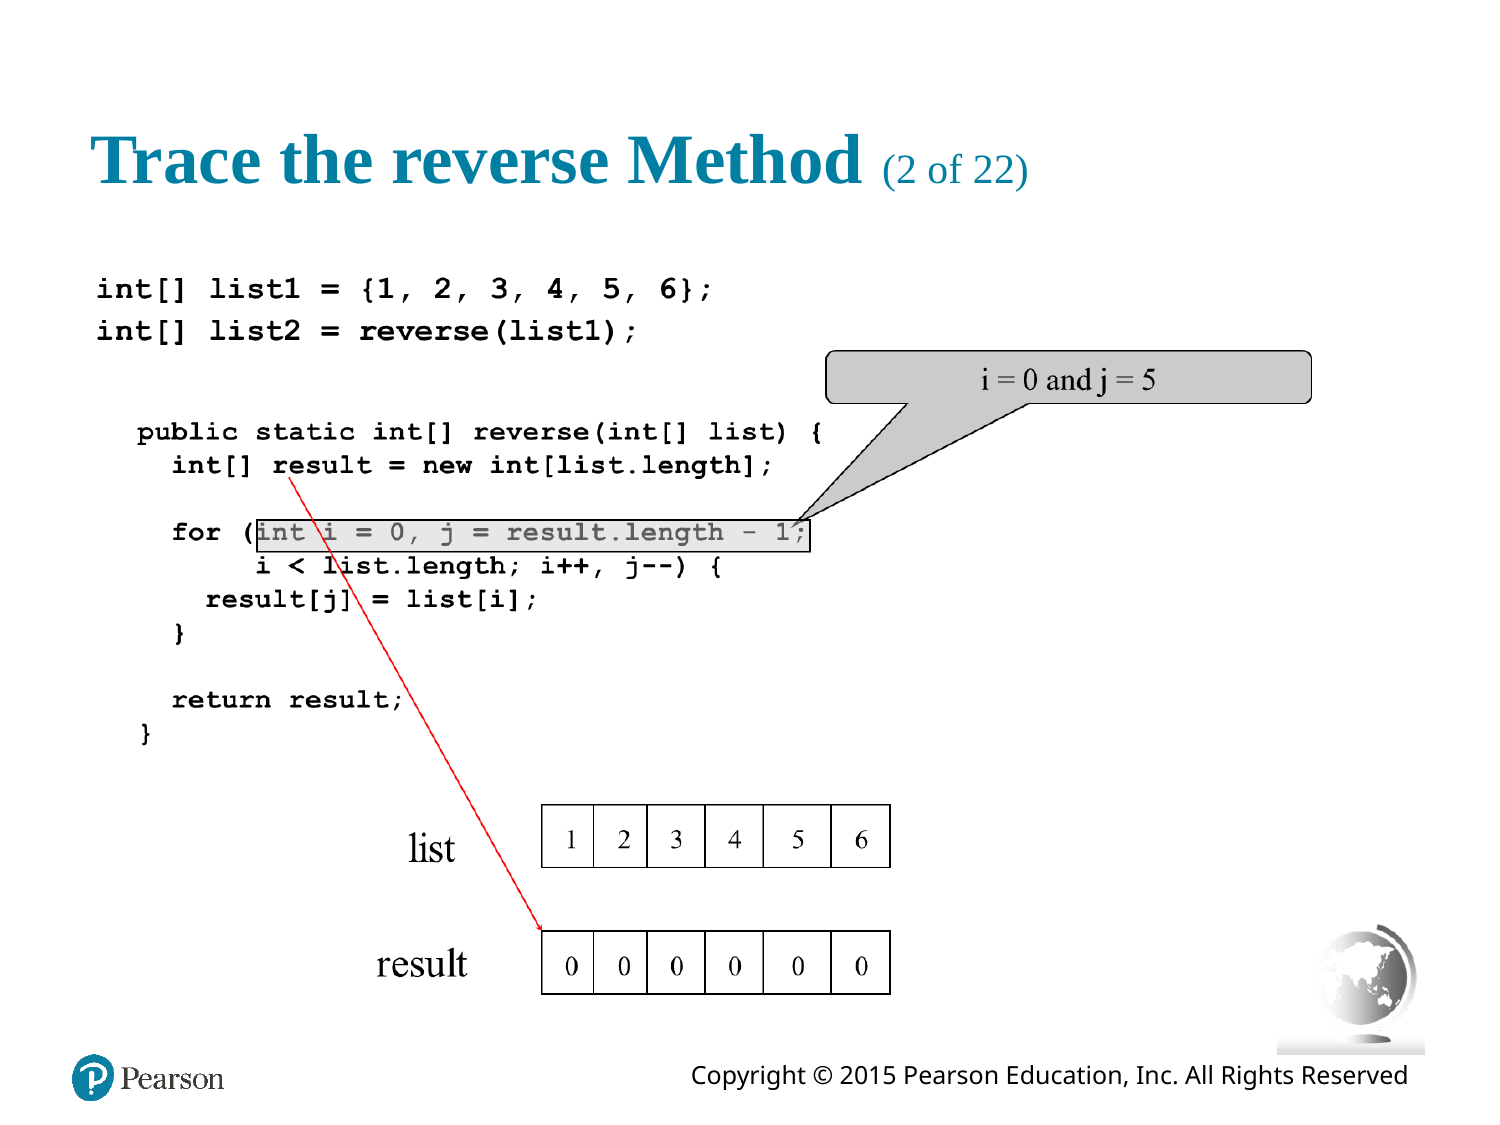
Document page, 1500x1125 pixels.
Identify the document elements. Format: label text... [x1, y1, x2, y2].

picture [74, 259, 1425, 1055]
picture [72, 1088, 82, 1101]
picture [81, 1063, 106, 1088]
picture [72, 1054, 88, 1070]
picture [99, 1054, 224, 1101]
title Trace the reverse Method (2 of 22) [75, 37, 1425, 213]
